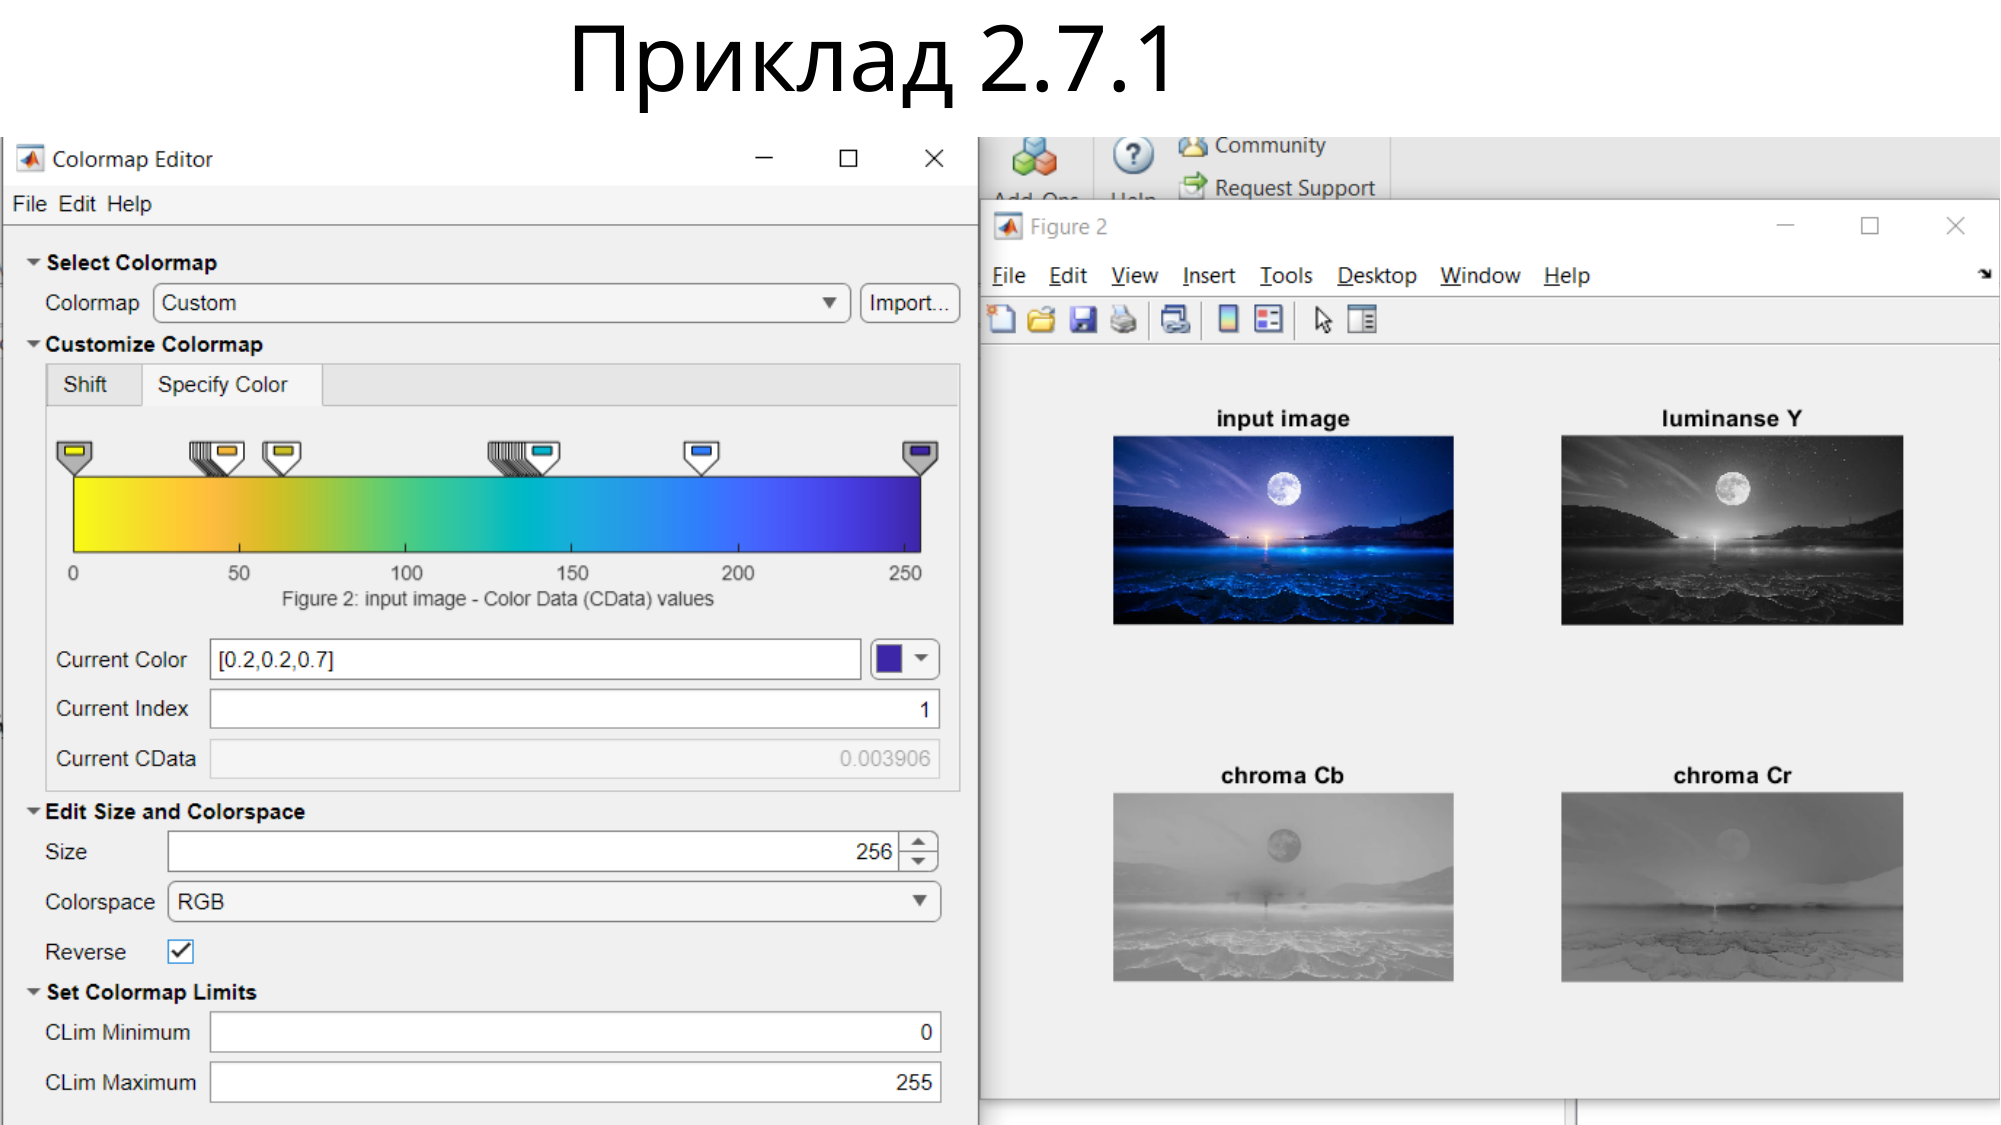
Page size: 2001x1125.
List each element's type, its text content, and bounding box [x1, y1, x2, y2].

title Приклад 2.7.1 [551, 0, 2000, 137]
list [0, 137, 2000, 1125]
